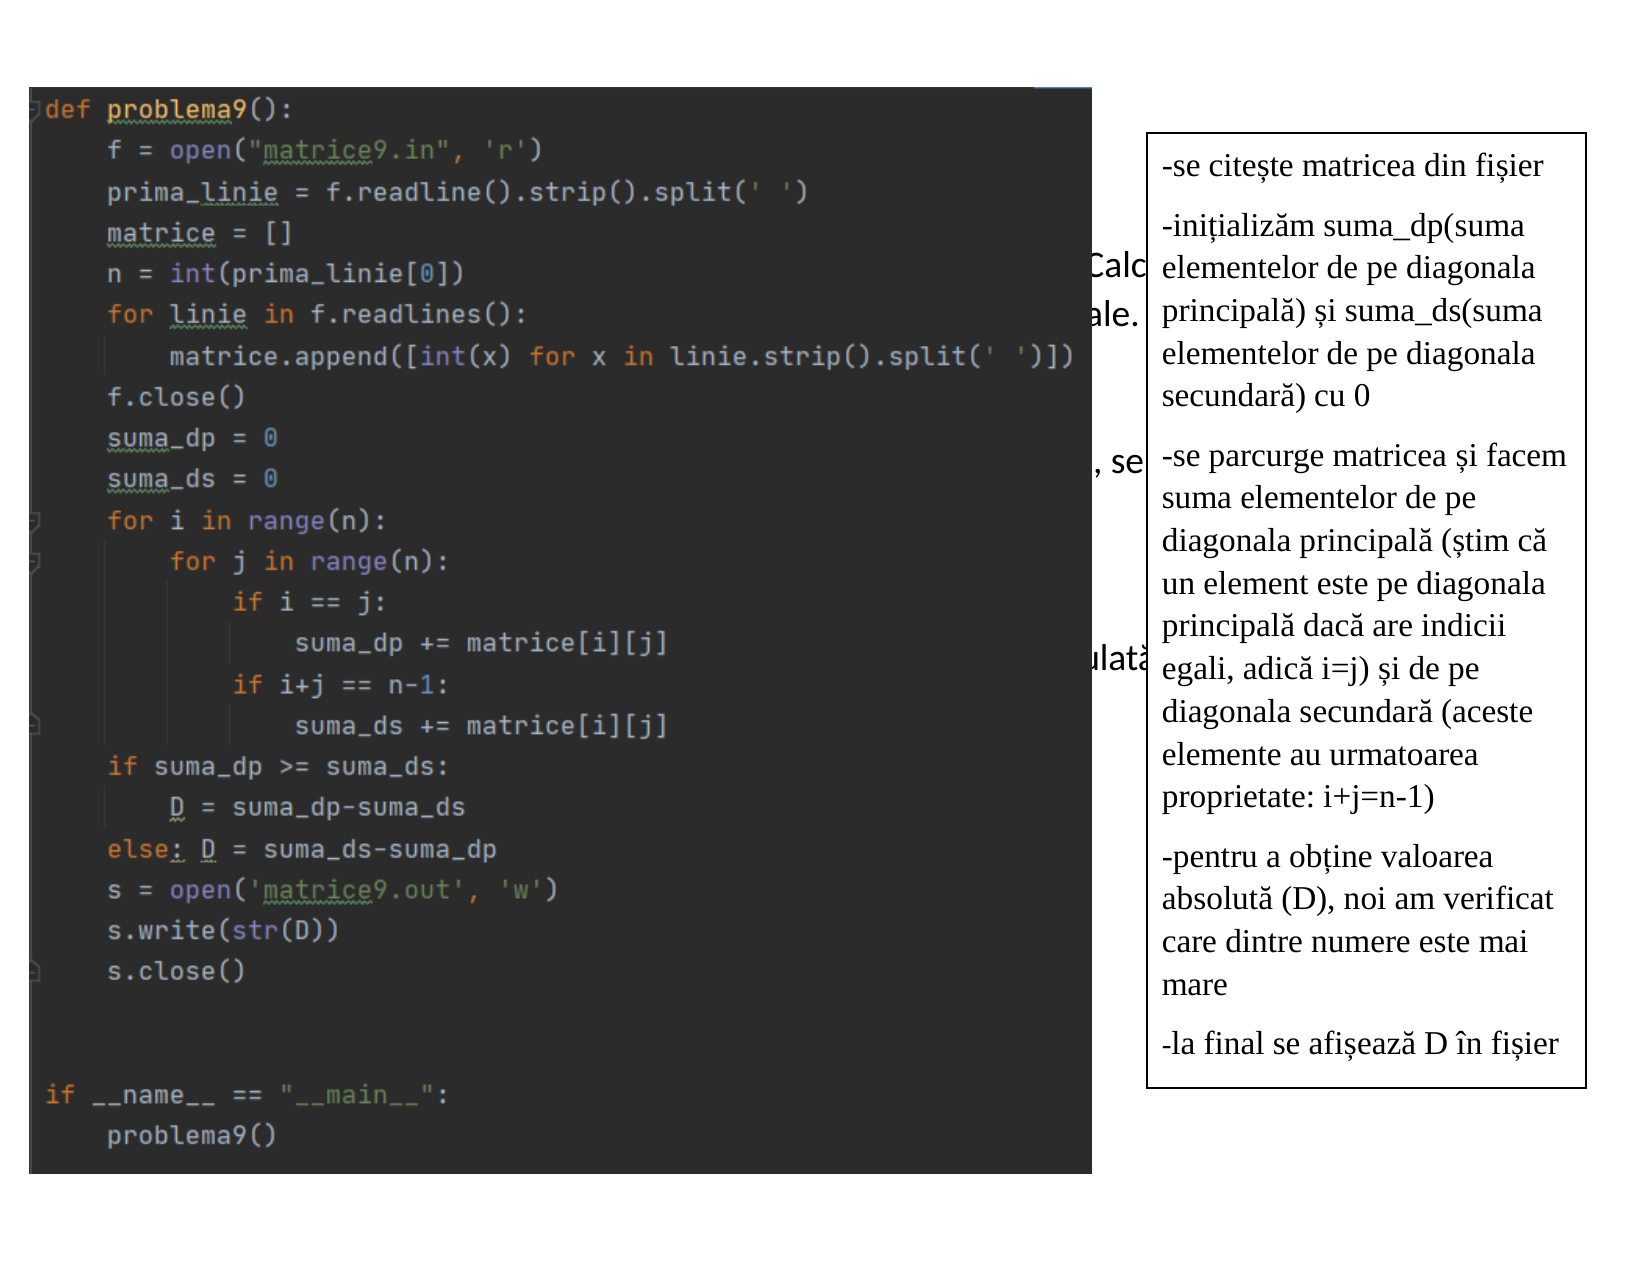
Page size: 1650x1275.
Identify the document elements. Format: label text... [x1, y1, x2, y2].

text_box -se citește matricea din fișier -inițializăm suma_dp(suma elementelor de pe diagonala principală) și suma_ds(suma elementelor de pe diagonala secundară) cu 0 -se parcurge matricea și facem suma elementelor de pe diagonala principală (știm că un element este pe diagonala principală dacă are indicii egali, adică i=j) și de pe diagonala secundară (aceste elemente au urmatoarea proprietate: i+j=n-1) -pentru a obține valoarea absolută (D), noi am verificat care dintre numere este mai mare -la final se afișează D în fișier [1146, 133, 1587, 1089]
text_box Problema 9. [63, 40, 1458, 142]
picture [29, 87, 1092, 1174]
text_box Cerinţa – problema 313 Se dă o matrice cu n linii şi n coloane şi elemente numere naturale. Calculaţi diferenţa în valoare absolută dintre sumele elementelor de pe cele două diagonale. Date de intrare Programul citește din fișier numărul n, iar apoi n*n numere naturale, separate prin spaţii, reprezentând elementele matricei, linie cu linie. Date de ieşire Programul afișează pe ecran numărul D, reprezentând valoarea calculată. Restricţii şi precizări 1 ≤ n ≤ 20 elementele matricei vor fi mai mici decât 10000 [1092, 142, 1146, 955]
